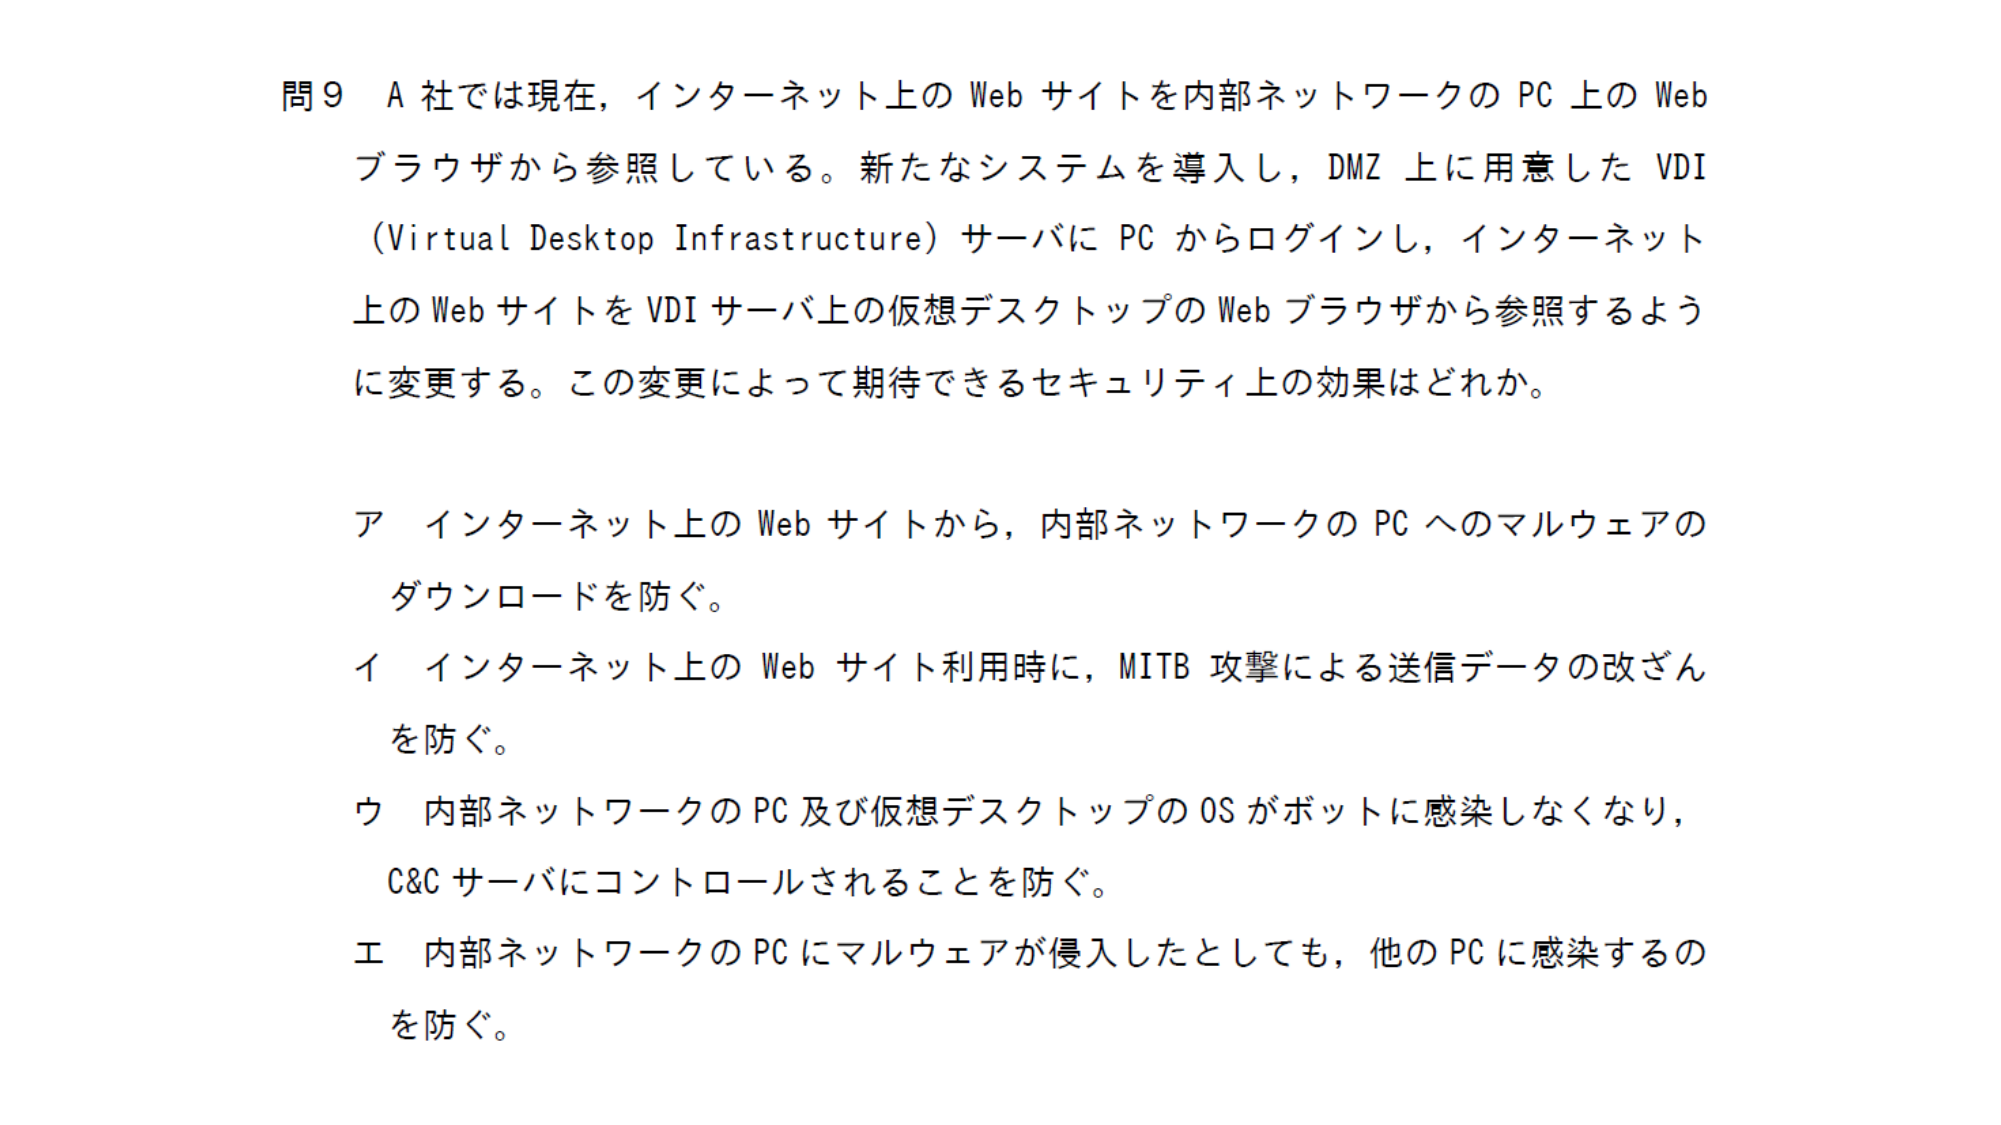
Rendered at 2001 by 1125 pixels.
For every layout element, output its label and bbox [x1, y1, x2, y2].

picture [266, 57, 1734, 1068]
